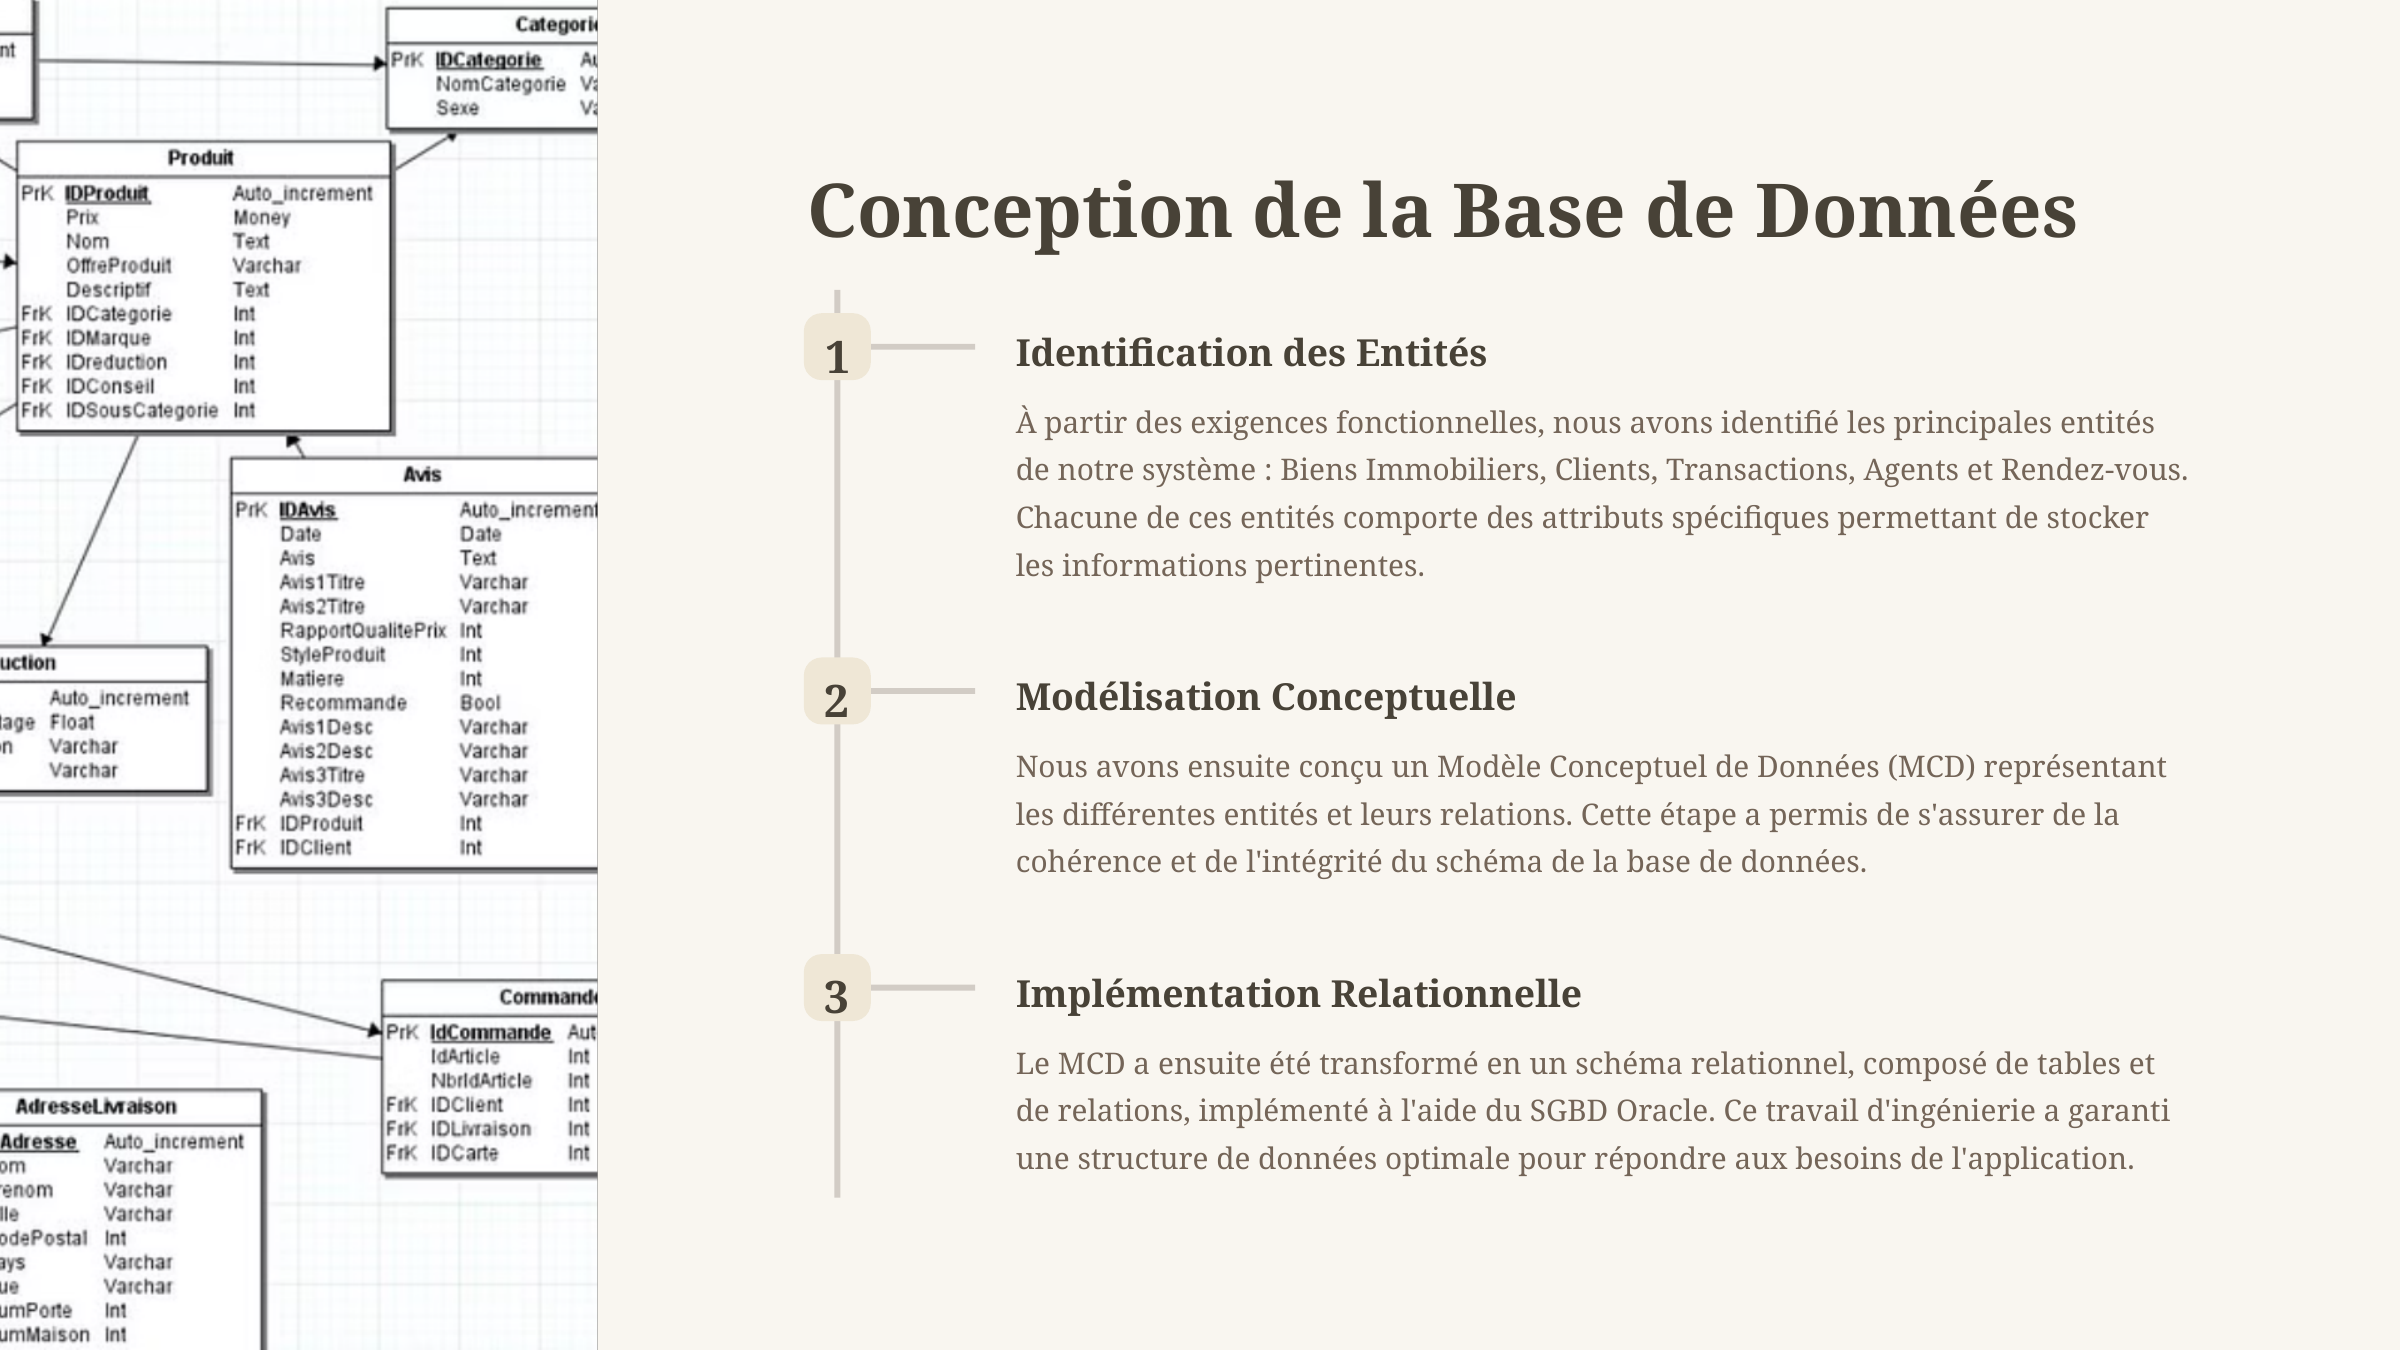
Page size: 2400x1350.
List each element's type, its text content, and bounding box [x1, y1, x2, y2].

text_box [834, 381, 841, 657]
text_box 1 [826, 318, 848, 375]
text_box [871, 343, 976, 350]
text_box [599, 0, 2400, 1350]
text_box 2 [823, 663, 851, 719]
text_box [871, 984, 976, 991]
text_box Identification des Entités [1001, 319, 1463, 367]
text_box Nous avons ensuite conçu un Modèle Conceptuel de Données (MCD) représentant les différentes entités et leurs relations. Cette étape a permis de s'assurer de la cohérence et de l'intégrité du schéma de la base de données. [1001, 728, 2208, 872]
text_box Implémentation Relationnelle [1001, 960, 1555, 1008]
text_box Conception de la Base de Données [792, 152, 2042, 246]
text_box [803, 313, 871, 381]
text_box Modélisation Conceptuelle [1001, 663, 1491, 711]
text_box Le MCD a ensuite été transformé en un schéma relationnel, composé de tables et de relations, implémenté à l'aide du SGBD Oracle. Ce travail d'ingénierie a garanti une structure de données optimale pour répondre aux besoins de l'application. [1001, 1025, 2208, 1168]
text_box [834, 289, 841, 313]
text_box [803, 657, 871, 725]
text_box [871, 688, 976, 694]
text_box [834, 725, 841, 954]
text_box À partir des exigences fonctionnelles, nous avons identifié les principales entités de notre système : Biens Immobiliers, Clients, Transactions, Agents et Rendez-vous. Chacune de ces entités comporte des attributs spécifiques permettant de stocker les informations pertinentes. [1001, 384, 2208, 575]
picture [0, 0, 599, 1350]
text_box [803, 954, 871, 1022]
text_box [834, 1022, 841, 1198]
text_box 3 [823, 959, 851, 1016]
